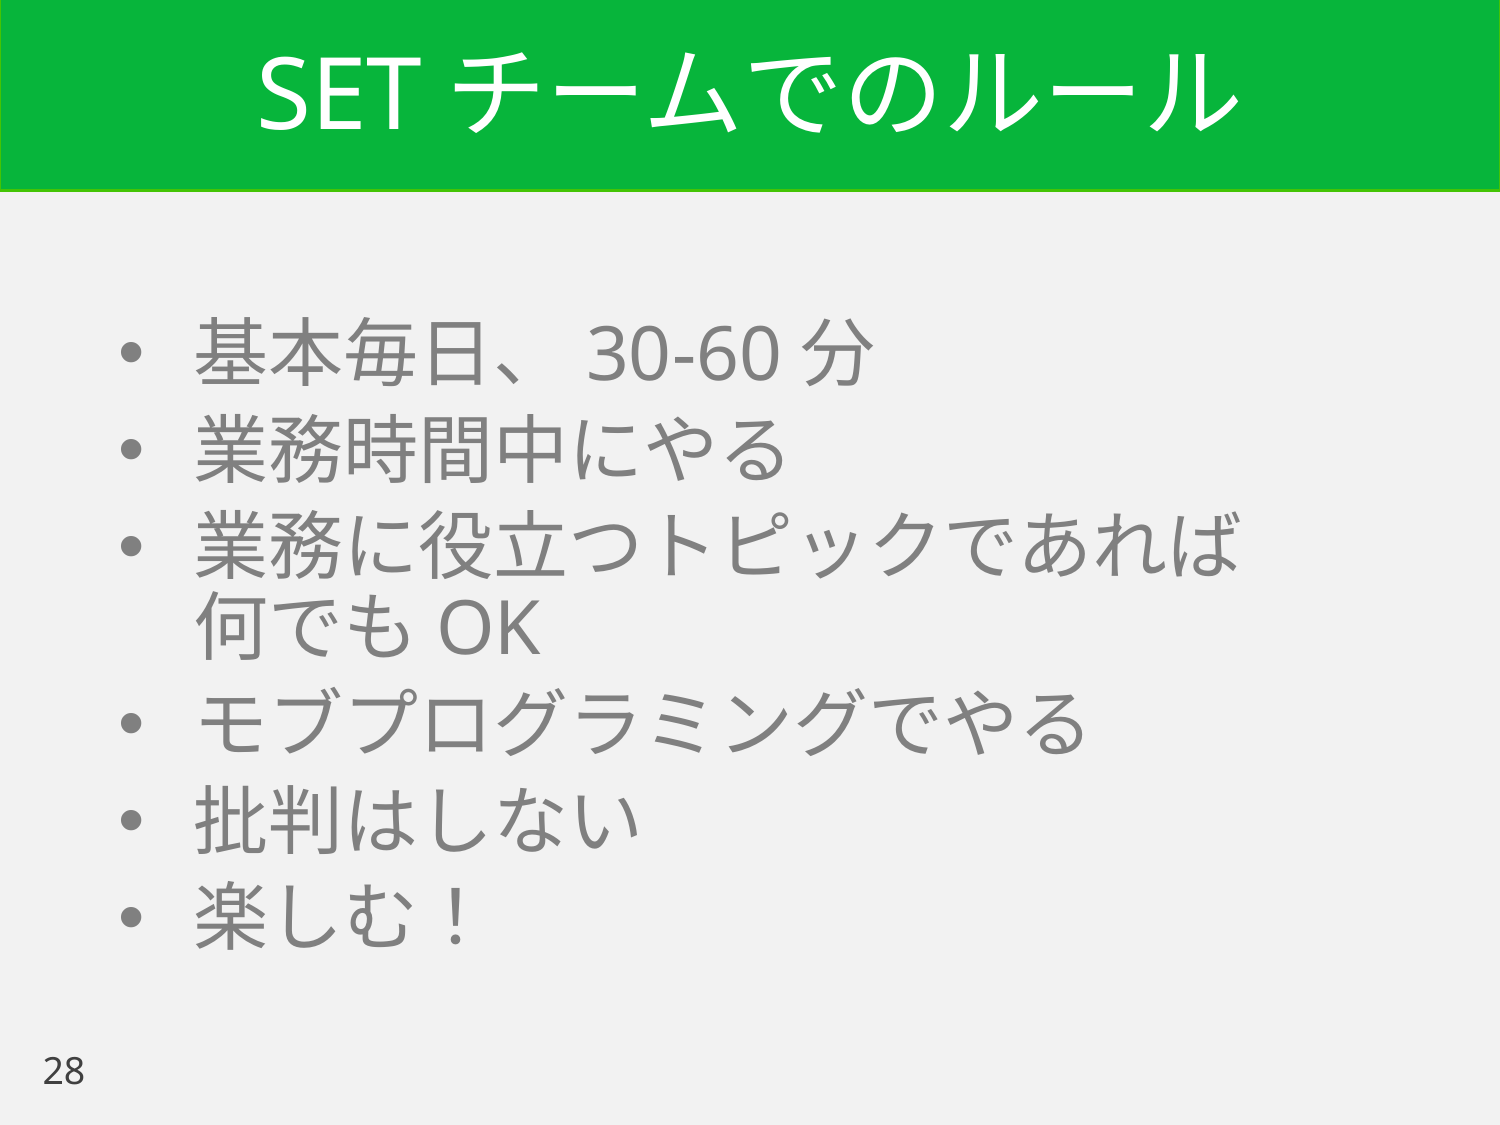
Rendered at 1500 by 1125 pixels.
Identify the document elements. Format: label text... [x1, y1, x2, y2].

slide_number 28 [27, 1042, 146, 1102]
title SETチームでのルール [0, 53, 1500, 140]
list 基本毎日、30-60分 業務時間中にやる 業務に役立つトピックであれば 何でもOK モブプログラミングでやる 批判はしない 楽しむ！ [103, 277, 1397, 1000]
